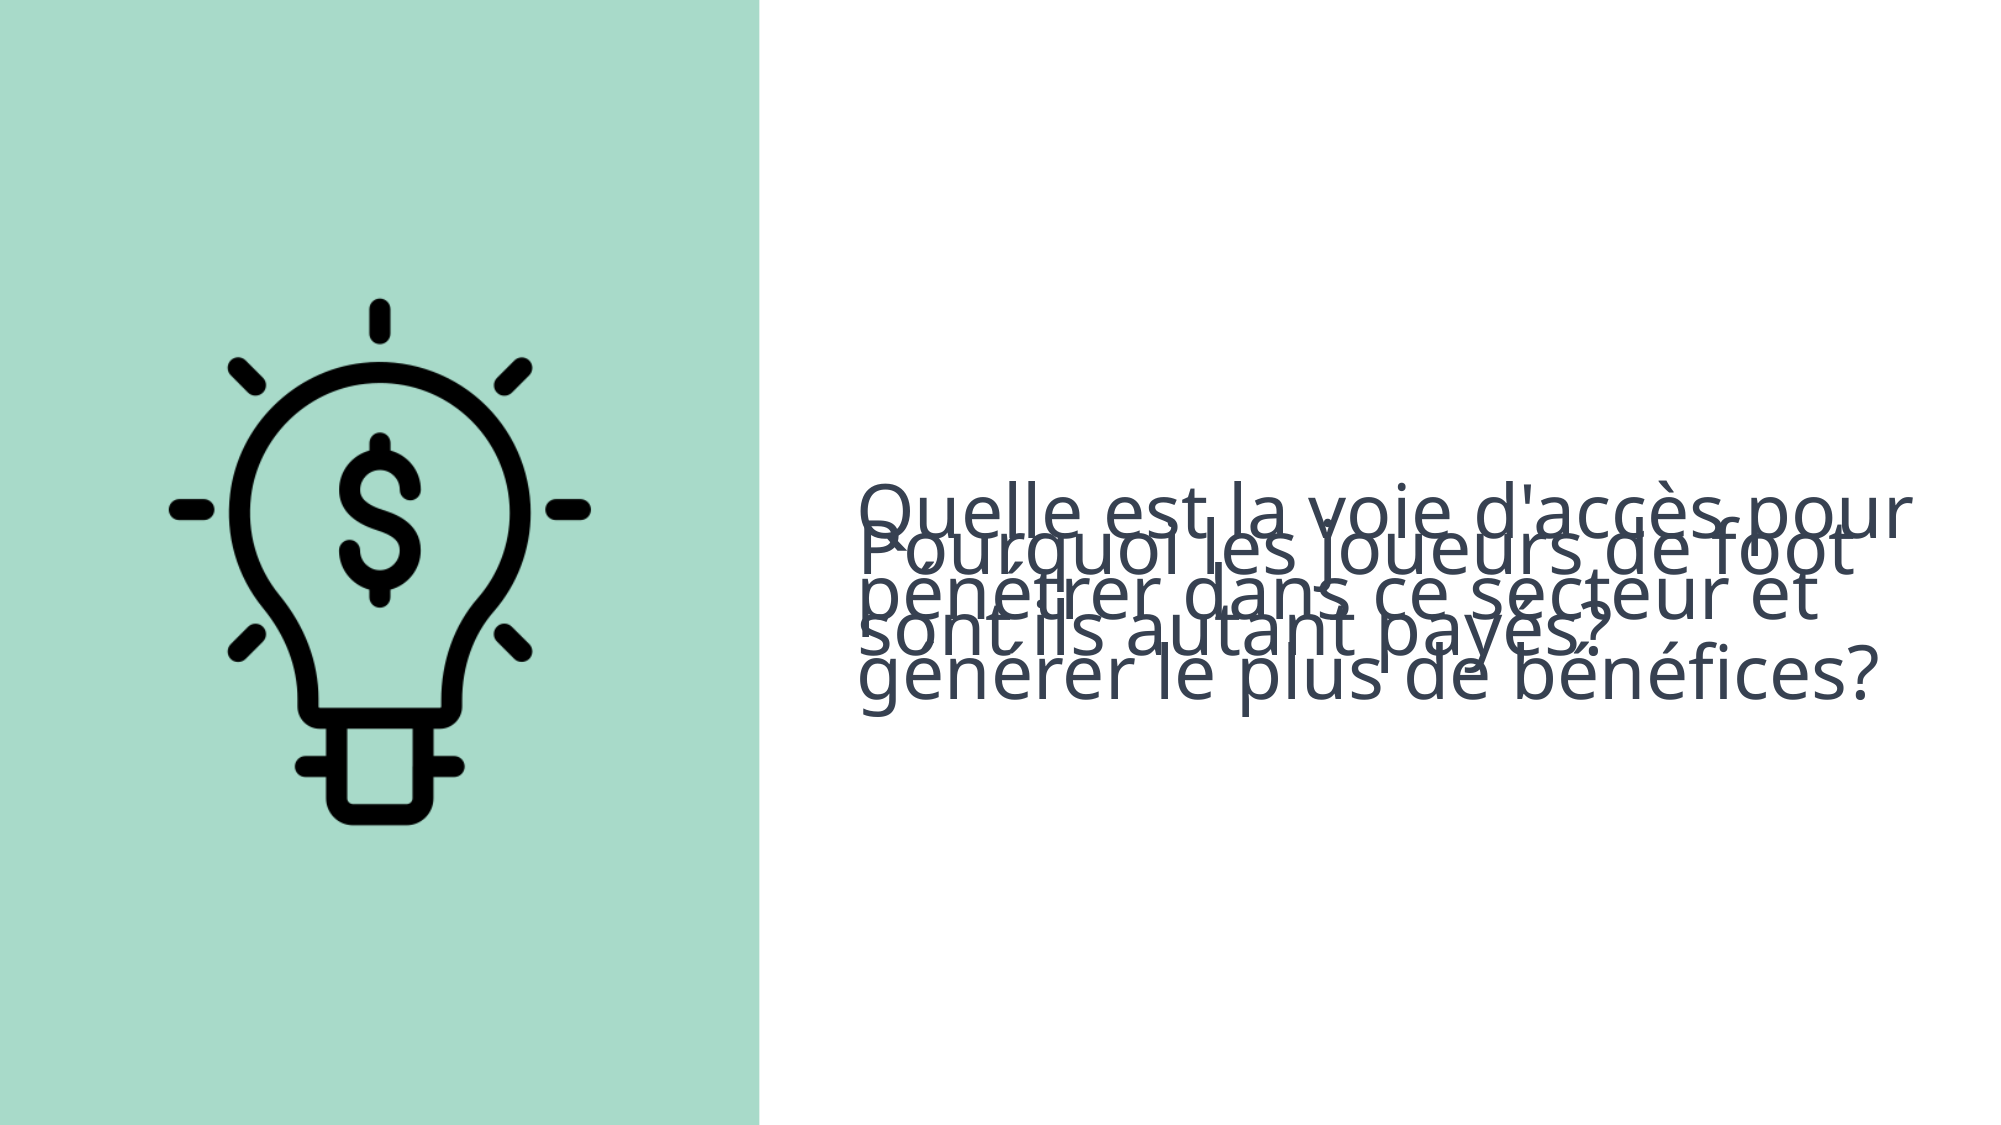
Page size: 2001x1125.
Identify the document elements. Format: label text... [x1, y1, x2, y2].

text_box Pourquoi les joueurs de foot sont ils autant payés? [1824, 659, 2000, 696]
text_box [0, 0, 760, 1125]
chart [970, 453, 1824, 1059]
picture [64, 246, 696, 879]
text_box Quelle est la voie d'accès pour pénétrer dans ce secteur et générer le plus de bénéfices? [841, 466, 970, 659]
text_box Quelle est la voie d'accès pour pénétrer dans ce secteur et générer le plus de bénéfices? [1824, 466, 2000, 659]
text_box Pourquoi les joueurs de foot sont ils autant payés? [768, 502, 970, 696]
